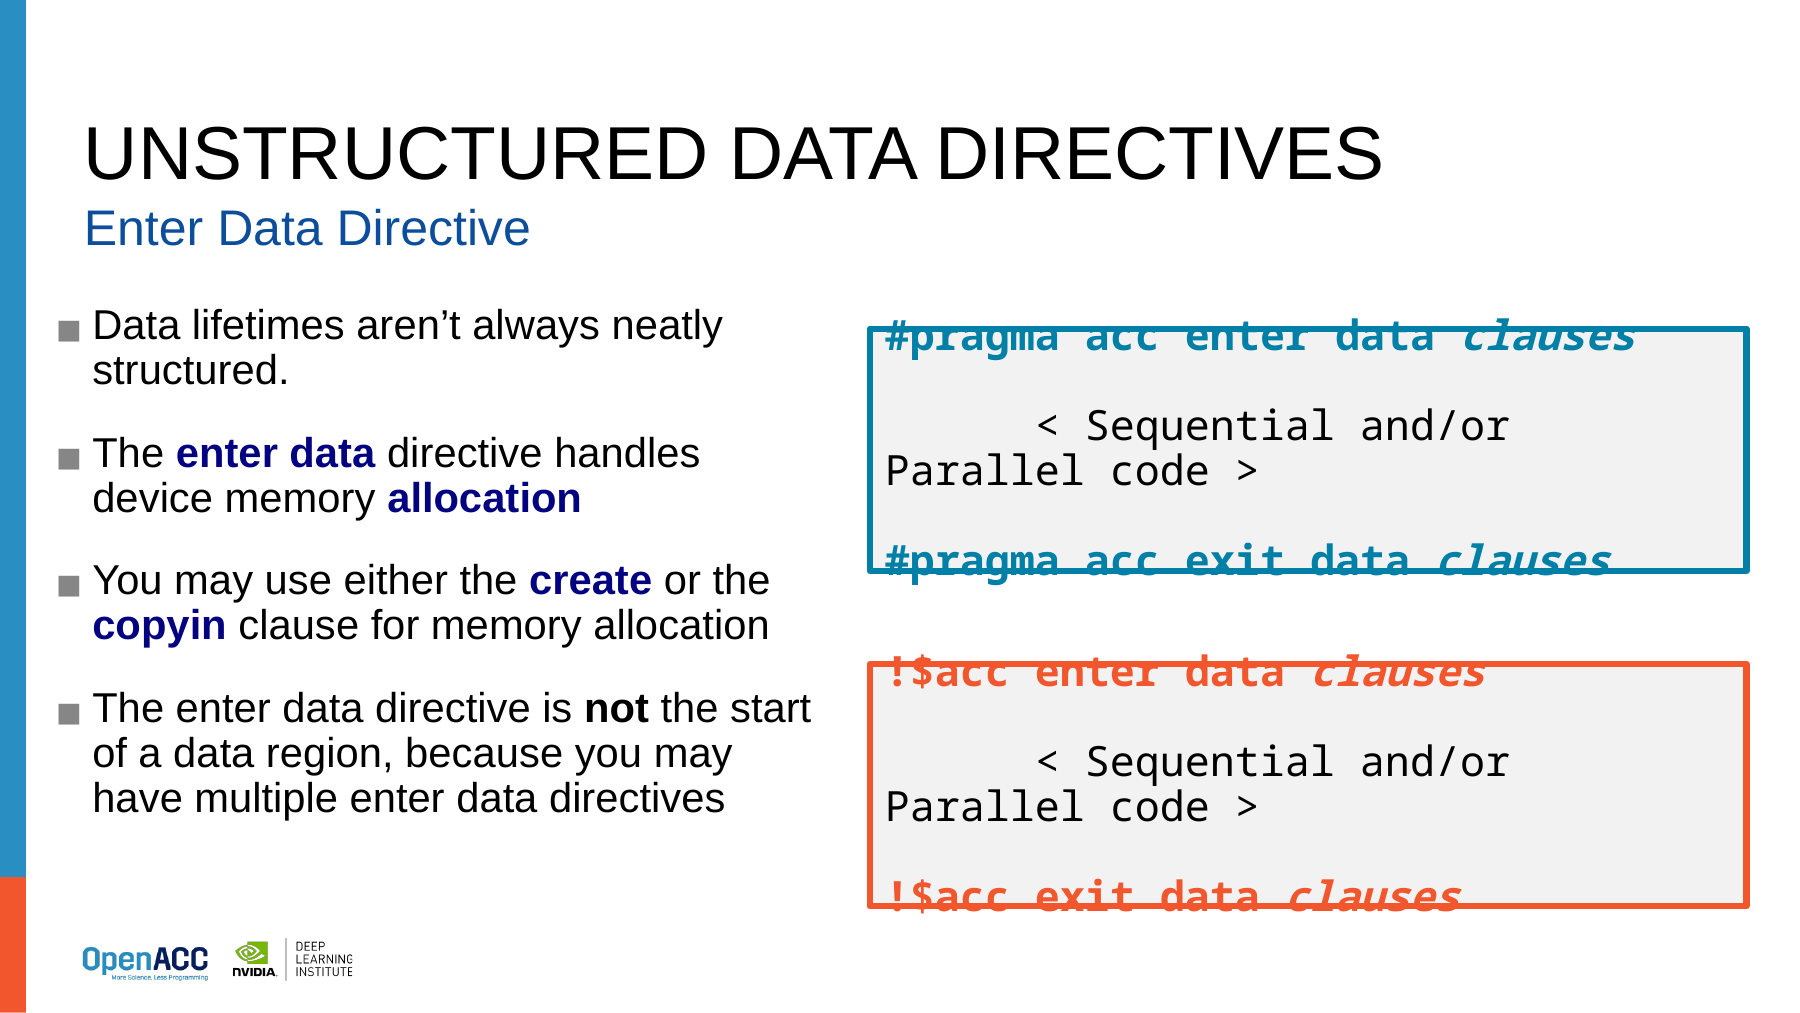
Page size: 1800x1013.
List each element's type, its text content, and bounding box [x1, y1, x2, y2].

list Enter Data Directive [68, 194, 1706, 282]
picture [233, 938, 353, 981]
list Data lifetimes aren’t always neatly structured. The enter data directive handles device memory allocation You may use either the create or the copyin clause for memory allocation The enter data directive is not the start of a data region, because you may have multiple enter data directives [39, 296, 846, 907]
text_box !$acc enter data clauses < Sequential and/or Parallel code > !$acc exit data clauses [869, 664, 1747, 907]
title UNSTRUCTURED DATA DIRECTIVES [68, 106, 1706, 194]
picture [81, 946, 208, 981]
text_box #pragma acc enter data clauses < Sequential and/or Parallel code > #pragma acc exit data clauses [869, 328, 1747, 572]
